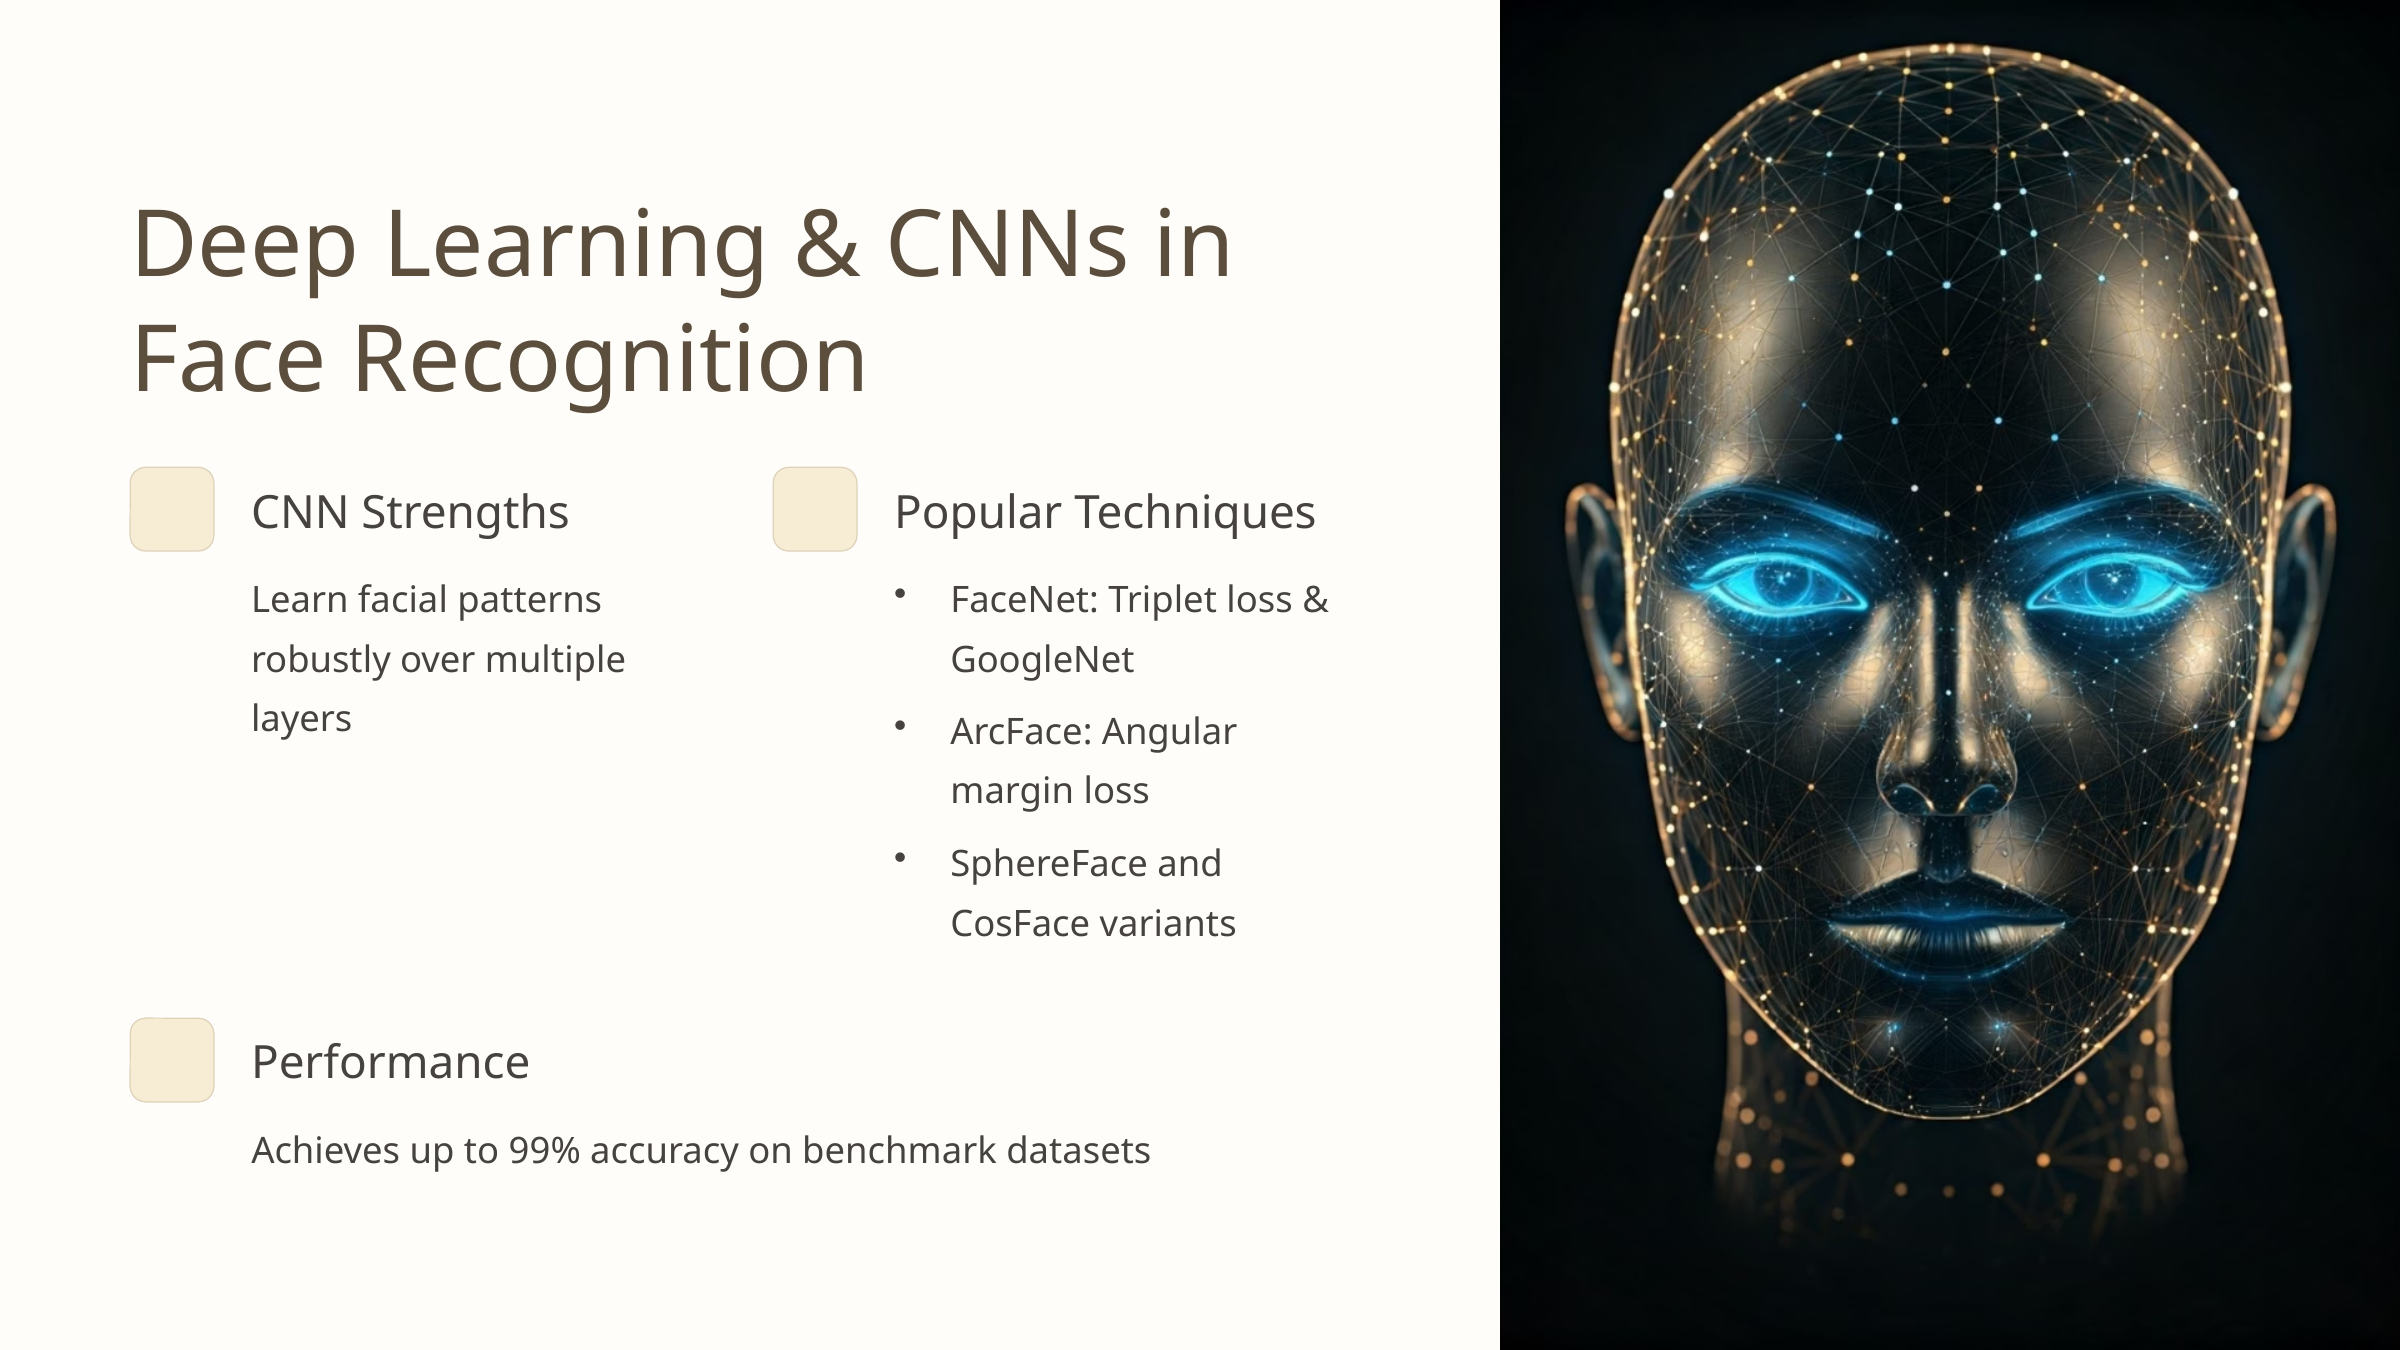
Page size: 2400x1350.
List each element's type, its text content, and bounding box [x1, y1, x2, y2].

text_box Performance [251, 1030, 717, 1089]
picture [1499, 0, 2400, 1350]
text_box ArcFace: Angular margin loss [894, 692, 1370, 812]
text_box [130, 1018, 214, 1102]
text_box [773, 467, 857, 552]
text_box Deep Learning & CNNs in Face Recognition [130, 178, 1370, 412]
text_box [130, 467, 214, 552]
text_box Achieves up to 99% accuracy on benchmark datasets [251, 1111, 1370, 1171]
text_box SphereFace and CosFace variants [894, 824, 1370, 944]
text_box FaceNet: Triplet loss & GoogleNet [894, 560, 1370, 680]
text_box Learn facial patterns robustly over multiple layers [251, 560, 727, 740]
text_box CNN Strengths [251, 480, 717, 539]
text_box Popular Techniques [894, 480, 1365, 539]
